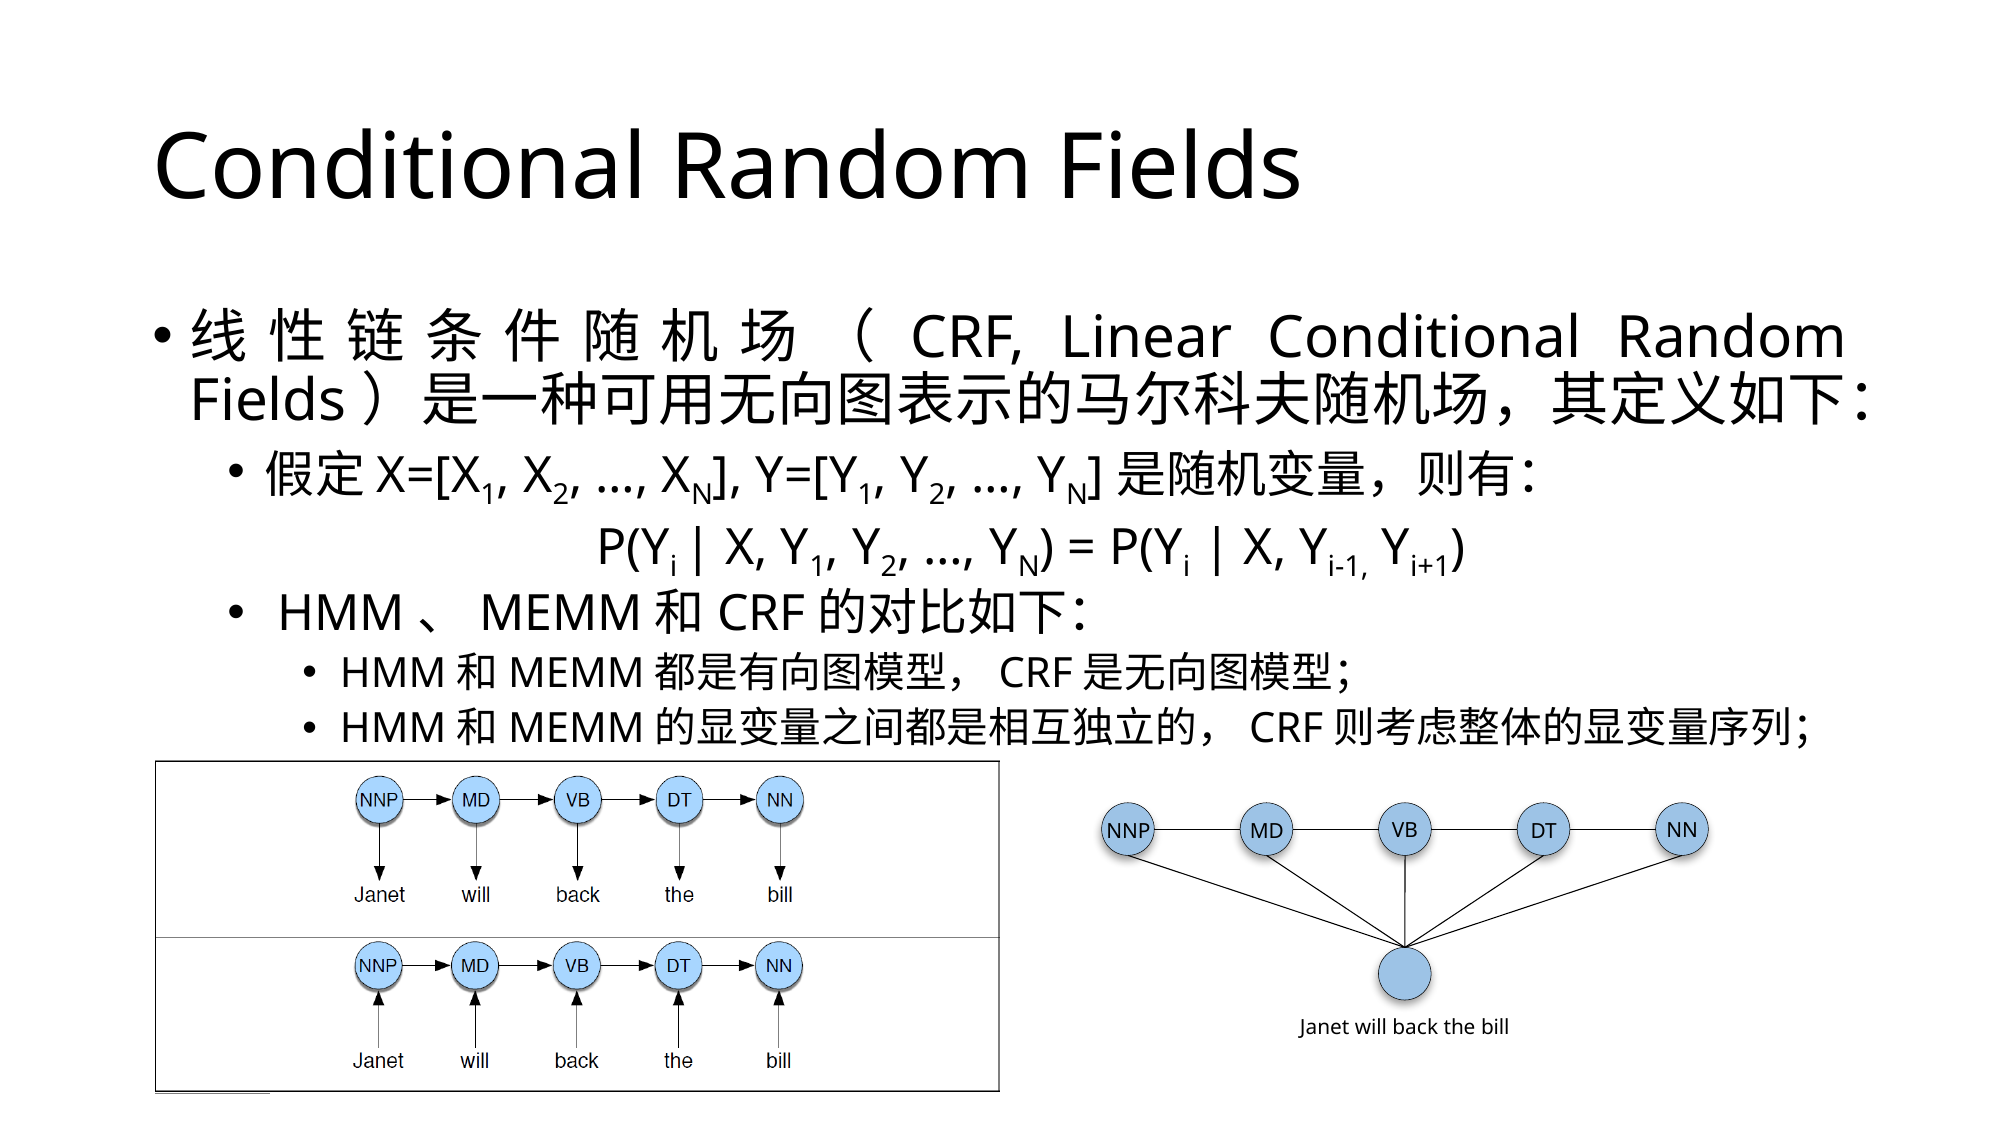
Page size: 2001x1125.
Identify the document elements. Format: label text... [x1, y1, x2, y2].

text_box [1248, 850, 1285, 855]
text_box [1127, 855, 1266, 948]
text_box [1664, 850, 1700, 857]
title Conditional Random Fields [137, 59, 1863, 278]
list 线性链条件随机场（CRF, Linear Conditional Random Fields）是一种可用无向图表示的马尔科夫随机场，其定义如下： 假定X=[X1, X2, …, XN], Y=[Y1, Y2, …, YN]是随机变量，则有： P(Yi | X, Y1, Y2, …, YN) = P(Yi | X, Yi-1, Yi+1) HMM、MEMM和CRF的对比如下： HMM和MEMM都是有向图模型，CRF是无向图模型； HMM和MEMM的显变量之间都是相互独立的，CRF则考虑整体的显变量序列； [137, 299, 1863, 1014]
text_box VB [1377, 809, 1433, 850]
text_box [1111, 851, 1145, 857]
text_box [1246, 801, 1287, 810]
text_box [1663, 801, 1701, 809]
text_box MD [1235, 810, 1299, 850]
text_box Janet will back the bill [1285, 1006, 1525, 1046]
text_box NNP [1091, 810, 1166, 851]
picture [153, 757, 1000, 1094]
text_box [1387, 850, 1423, 855]
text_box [1404, 855, 1683, 948]
text_box [1523, 801, 1564, 810]
text_box DT [1515, 810, 1572, 850]
text_box [1377, 948, 1433, 1002]
text_box [1525, 850, 1562, 855]
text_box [1266, 855, 1404, 948]
text_box [1108, 801, 1148, 810]
text_box NN [1651, 809, 1713, 850]
text_box [1386, 801, 1424, 809]
